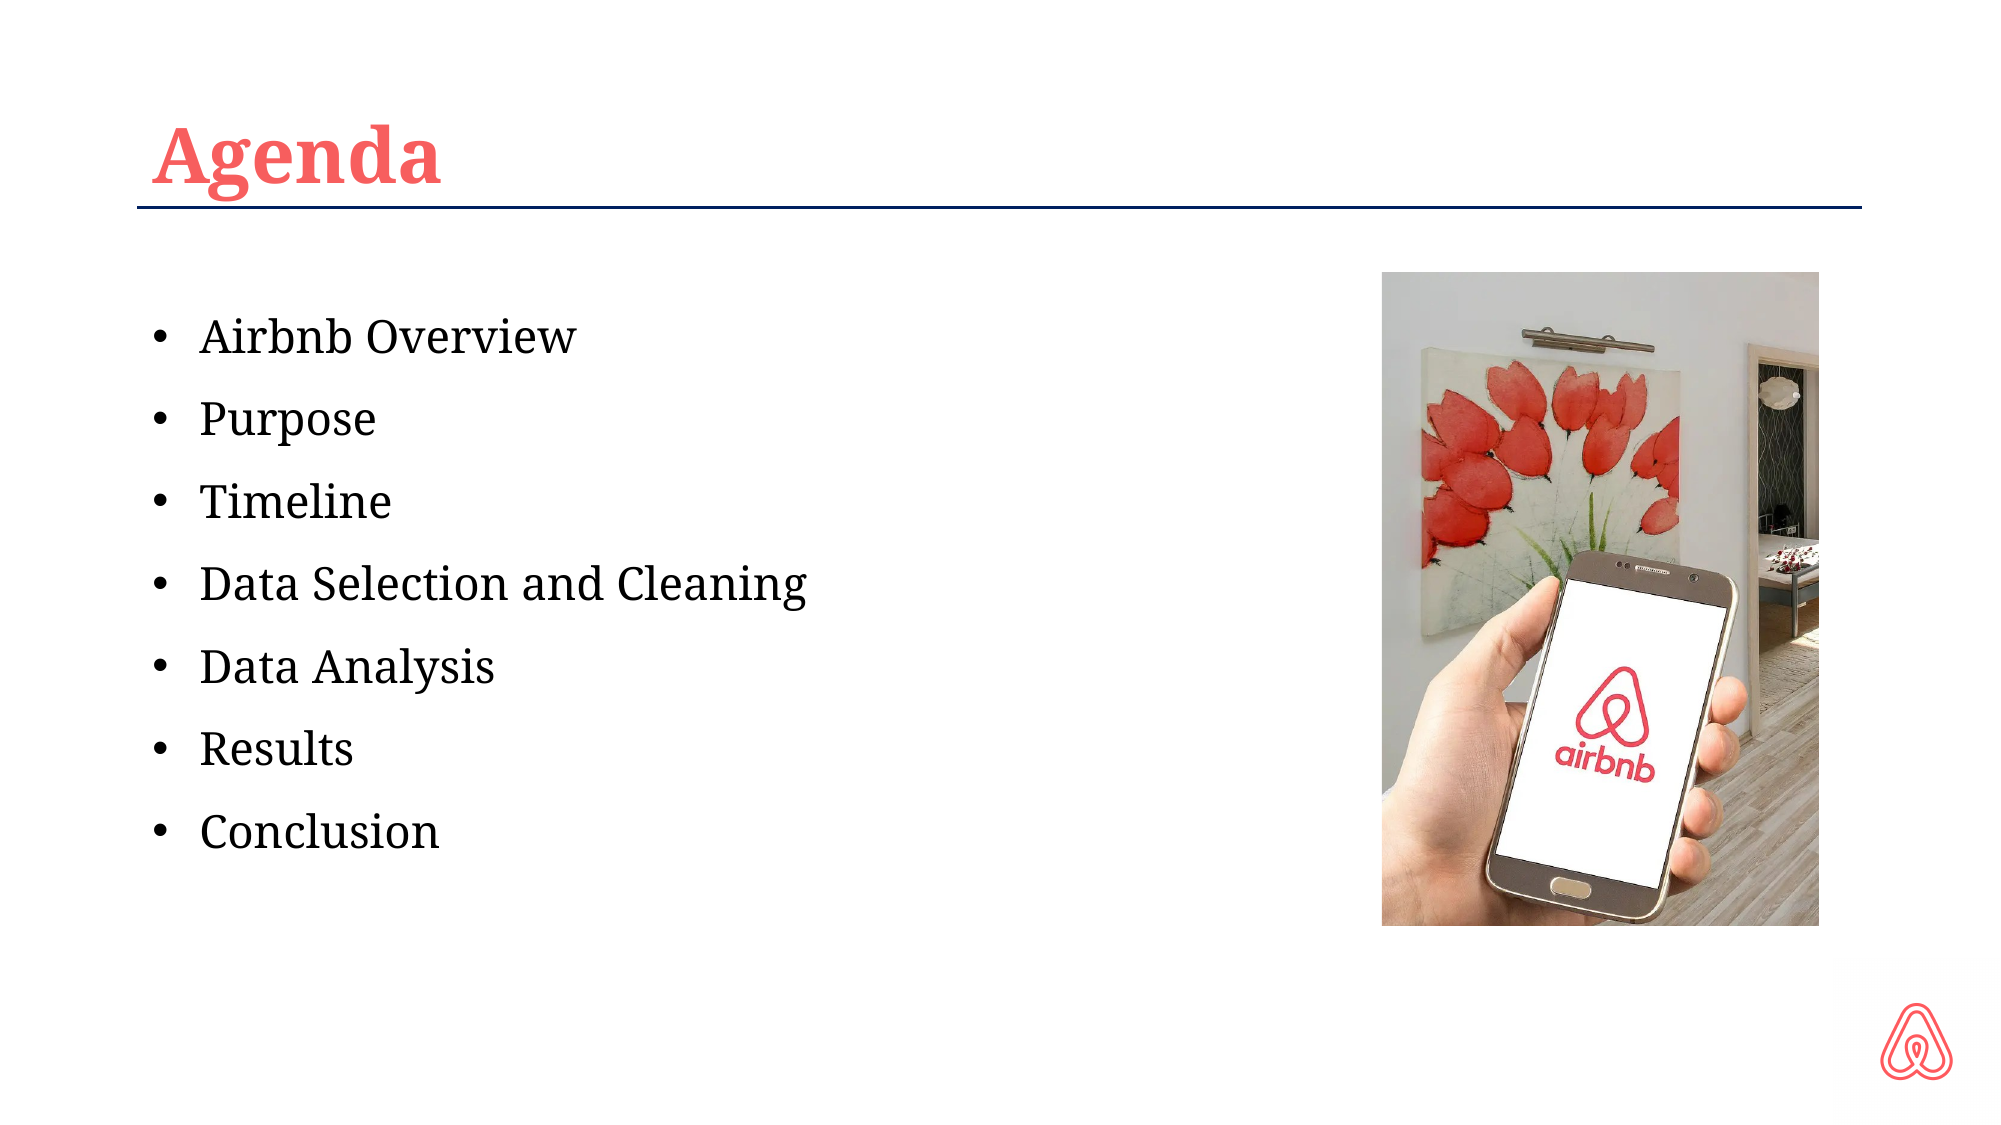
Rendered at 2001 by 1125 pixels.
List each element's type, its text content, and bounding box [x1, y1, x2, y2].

picture [1381, 272, 1820, 927]
picture [1832, 957, 2000, 1125]
text_box Airbnb Overview Purpose Timeline Data Selection and Cleaning Data Analysis Results Conclusion [137, 272, 1575, 1085]
text_box Agenda [137, 108, 1863, 206]
